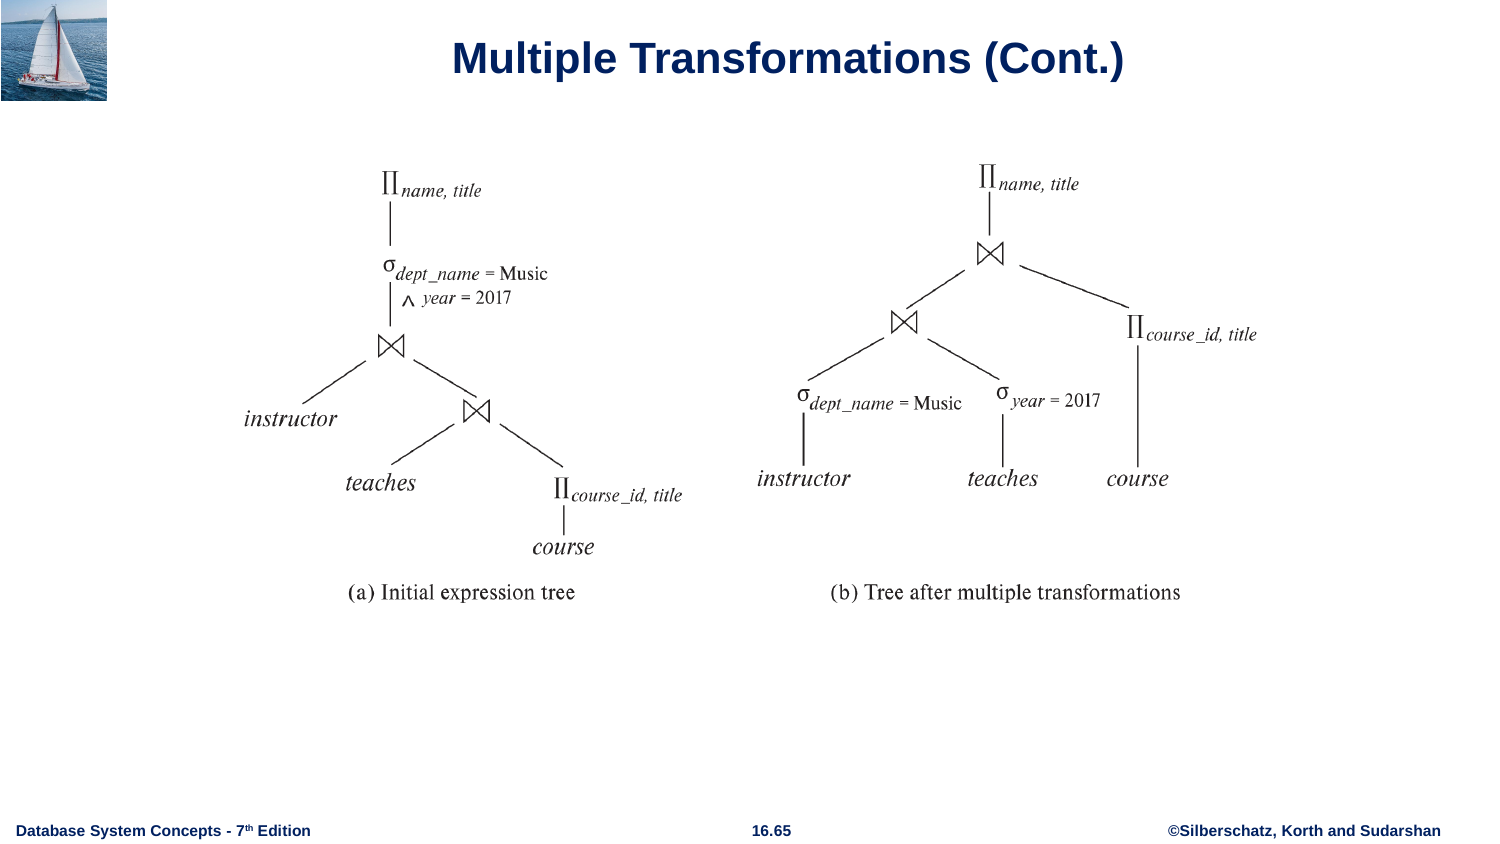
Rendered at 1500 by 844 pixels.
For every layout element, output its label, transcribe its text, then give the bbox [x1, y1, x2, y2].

picture [243, 159, 1257, 605]
picture [1, 0, 107, 101]
title Multiple Transformations (Cont.) [125, 14, 1452, 90]
